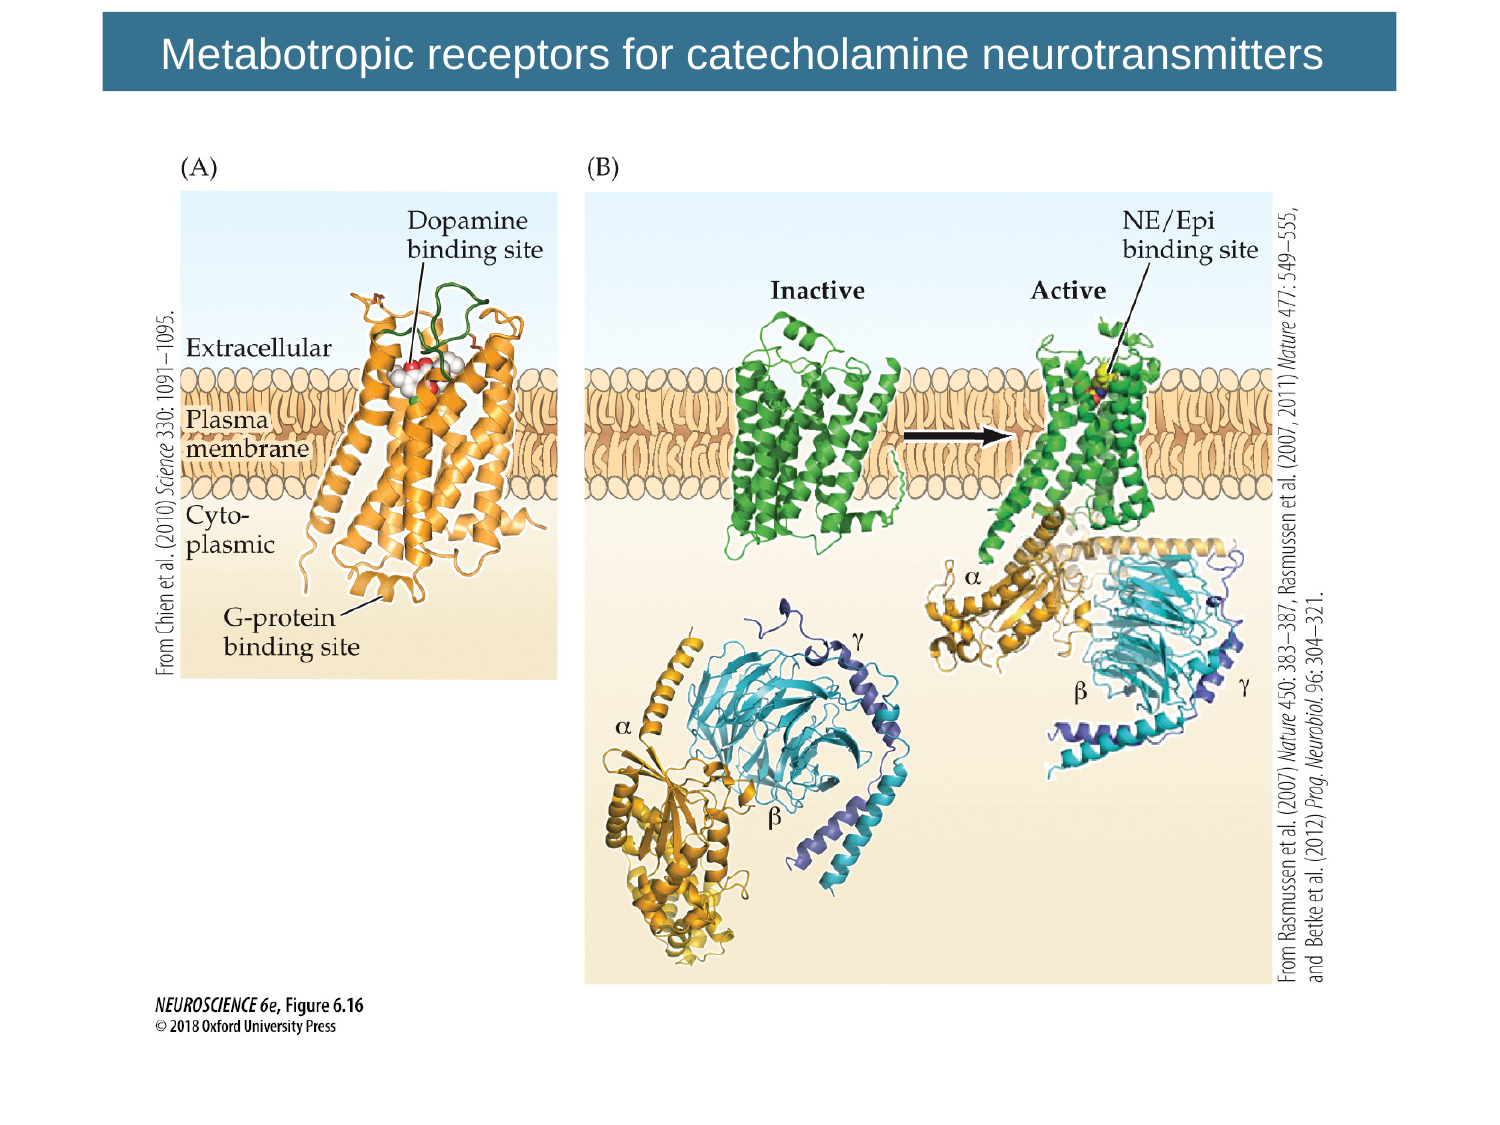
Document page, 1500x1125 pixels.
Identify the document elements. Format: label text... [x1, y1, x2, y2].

picture [146, 149, 1332, 1038]
title Metabotropic receptors for catecholamine neurotransmitters [102, 11, 1397, 92]
